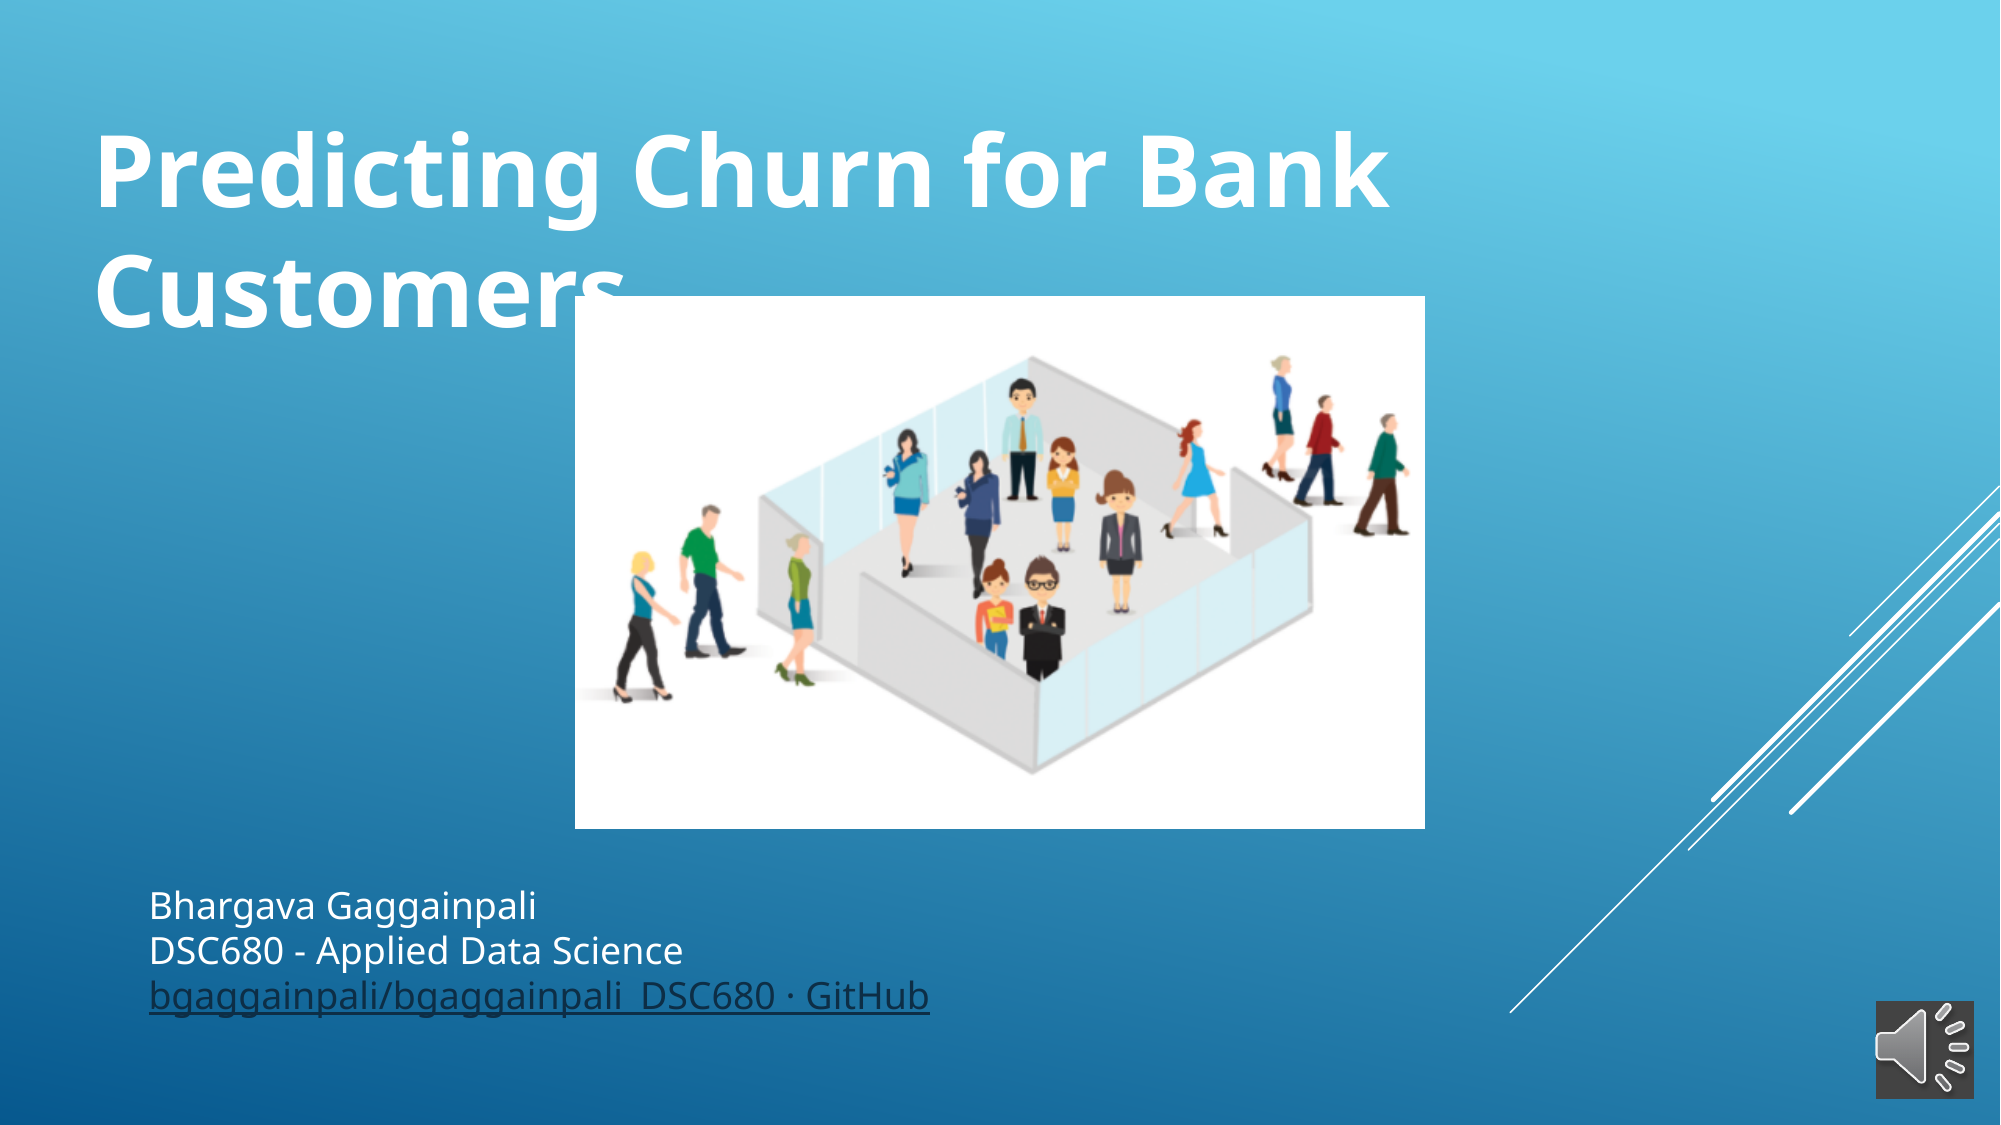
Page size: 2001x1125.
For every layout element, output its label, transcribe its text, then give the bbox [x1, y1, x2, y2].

text_box Predicting Churn for Bank Customers [77, 100, 1923, 355]
text_box Bhargava Gaggainpali DSC680 - Applied Data Science bgaggainpali/bgaggainpali_DSC680 · GitHub [133, 874, 1043, 1031]
picture [574, 296, 1426, 829]
picture [1874, 999, 1976, 1101]
